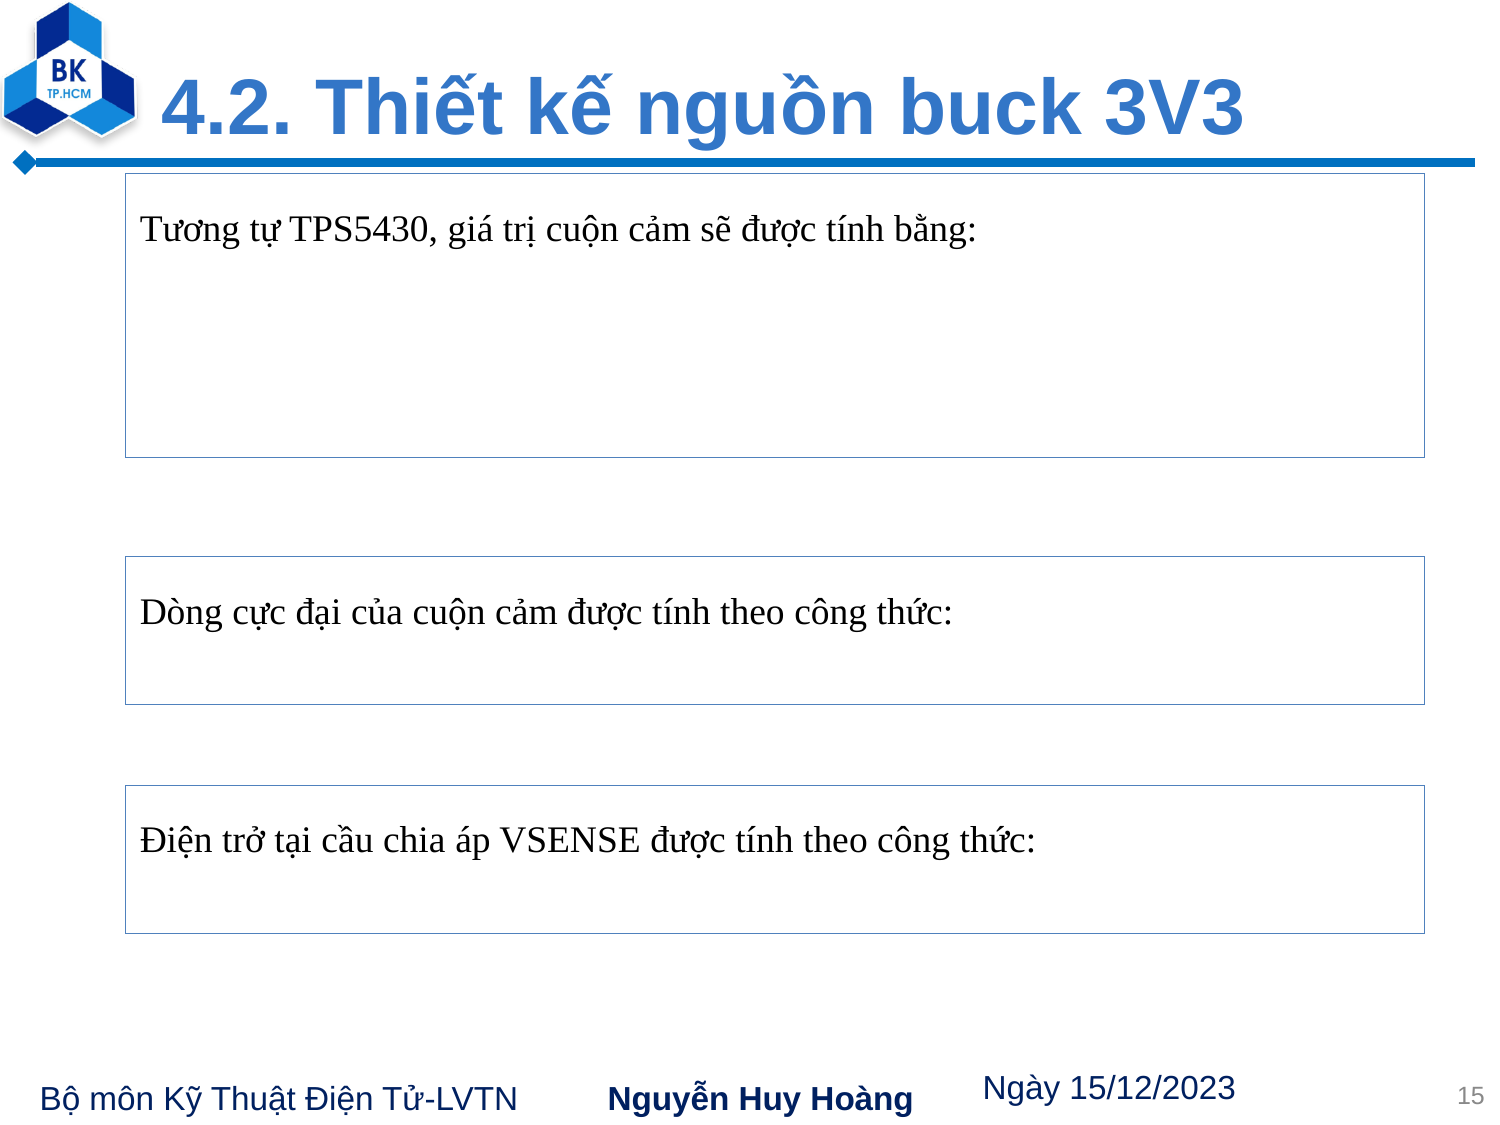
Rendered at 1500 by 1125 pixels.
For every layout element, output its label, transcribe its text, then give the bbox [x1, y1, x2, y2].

slide_number 15 [1149, 1065, 1500, 1125]
picture [0, 0, 138, 138]
title 4.2. Thiết kế nguồn buck 3V3 [146, 47, 1500, 159]
